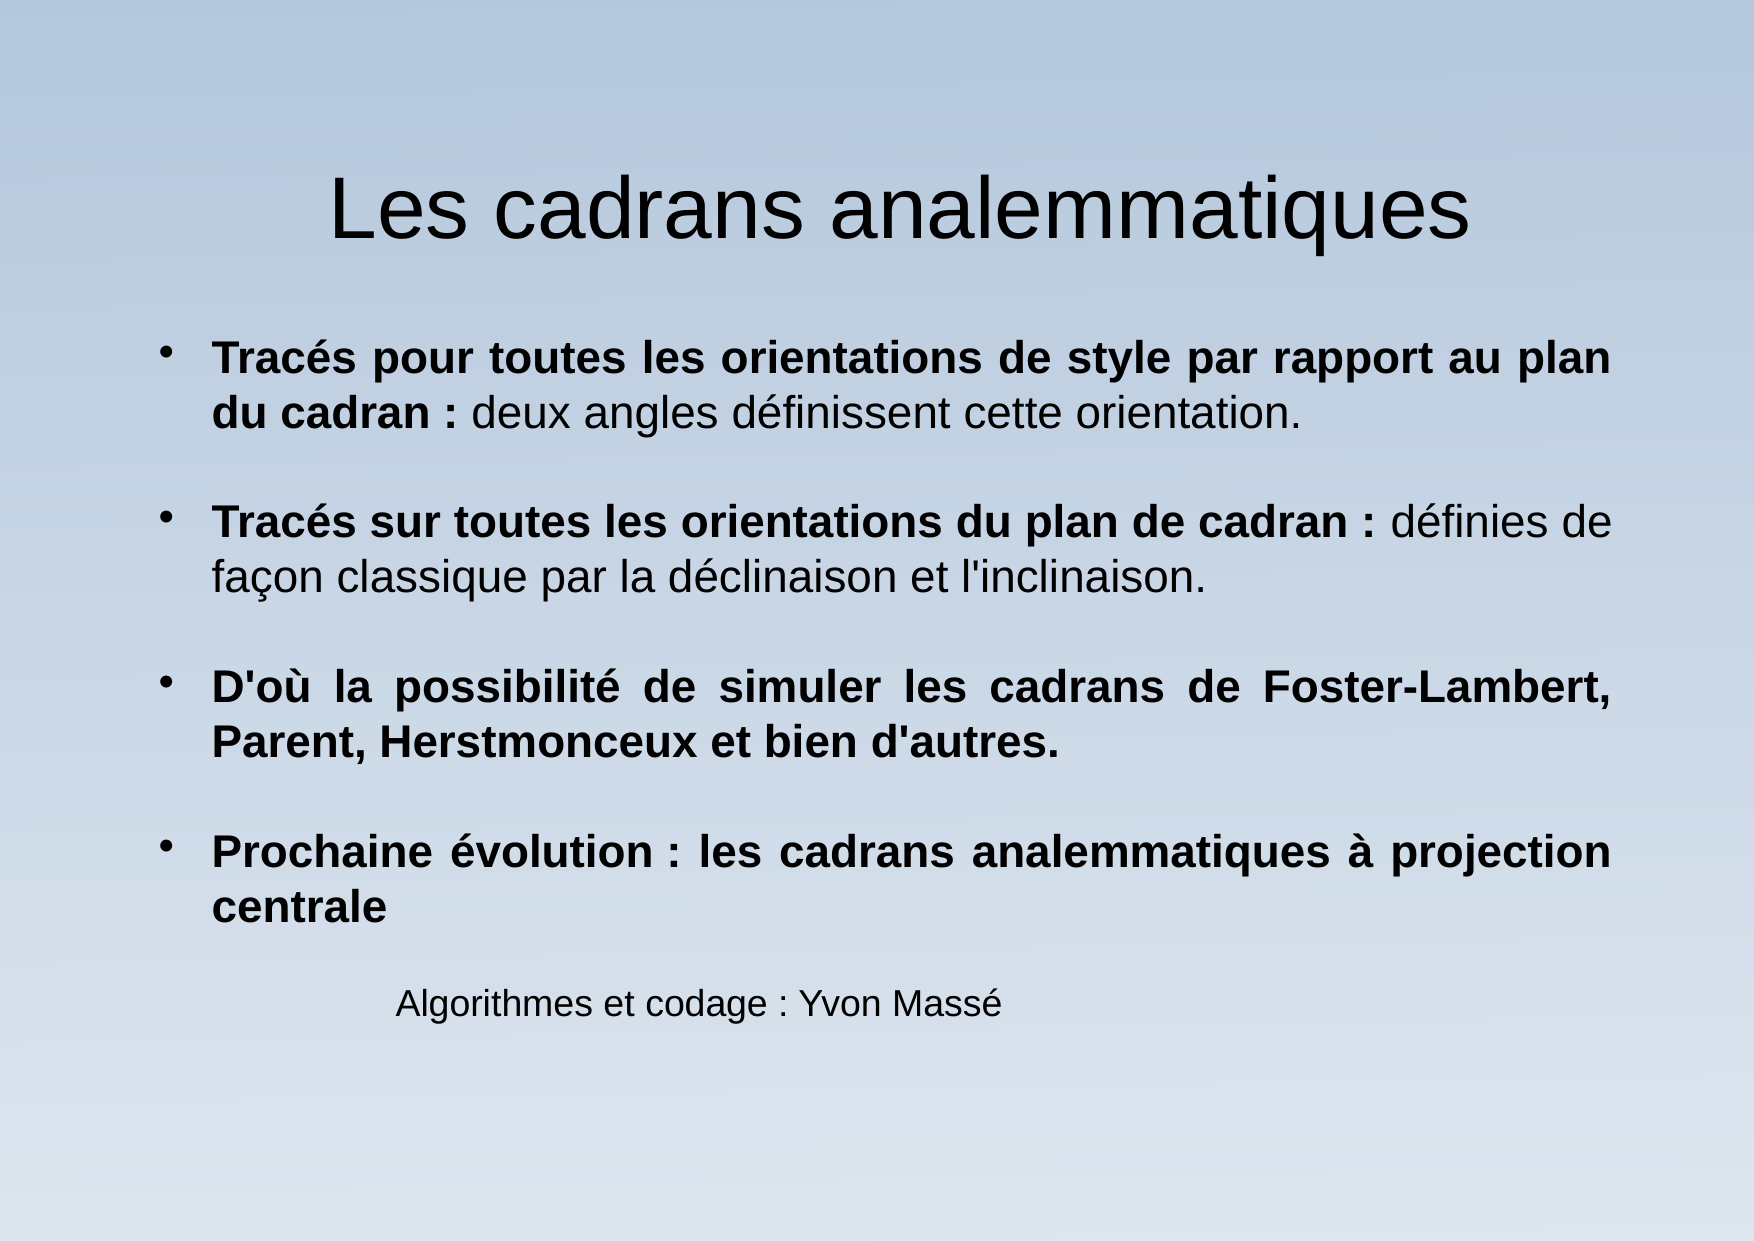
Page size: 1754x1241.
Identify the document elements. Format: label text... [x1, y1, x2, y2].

text_box Algorithmes et codage : Yvon Massé [380, 971, 1508, 1029]
list Tracés pour toutes les orientations de style par rapport au plan du cadran : deux angles définissent cette orientation. Tracés sur toutes les orientations du plan de cadran : définies de façon classique par la déclinaison et l'inclinaison. D'où la possibilité de simuler les cadrans de Foster-Lambert, Parent, Herstmonceux et bien d'autres. Prochaine évolution : les cadrans analemmatiques à projection centrale [140, 327, 1613, 1049]
title Les cadrans analemmatiques [164, 110, 1637, 298]
